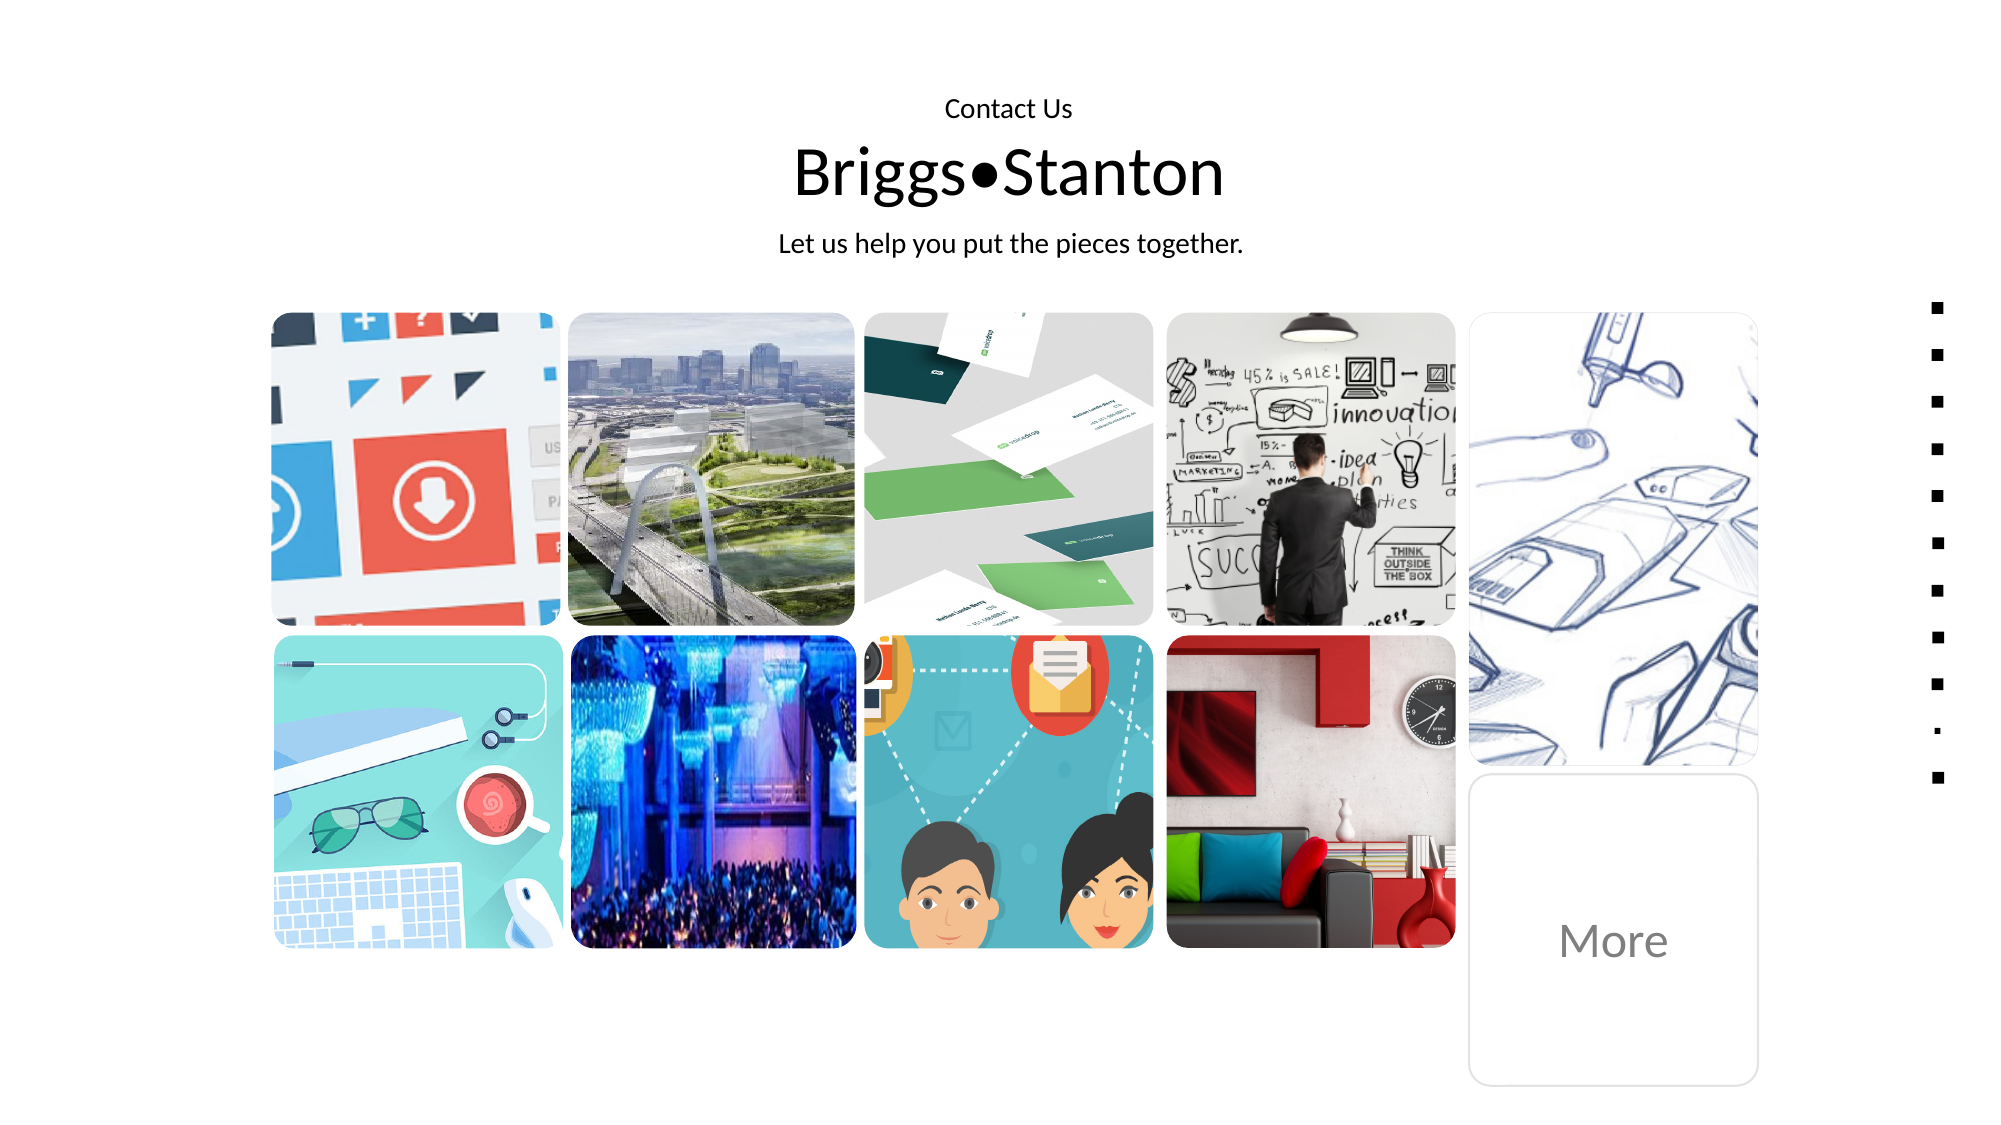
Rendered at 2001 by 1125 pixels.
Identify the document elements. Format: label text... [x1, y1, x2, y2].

text_box [1931, 395, 1944, 409]
text_box [1931, 348, 1944, 362]
picture [864, 635, 1154, 949]
text_box [1468, 773, 1760, 1087]
text_box [1931, 301, 1944, 315]
picture [274, 635, 564, 949]
text_box Contact Us [844, 82, 1174, 132]
text_box [1933, 727, 1941, 735]
picture [1166, 635, 1456, 948]
text_box [1931, 536, 1945, 550]
text_box [1931, 771, 1945, 785]
text_box [1931, 631, 1945, 644]
picture [271, 312, 561, 626]
picture [568, 312, 855, 626]
picture [571, 635, 857, 949]
text_box More [1469, 899, 1758, 975]
text_box Let us help you put the pieces together. [763, 216, 1302, 312]
text_box Briggs•Stanton [778, 117, 1265, 216]
text_box [1931, 442, 1944, 456]
picture [1166, 312, 1456, 626]
picture [578, 839, 584, 847]
text_box [1931, 677, 1944, 691]
picture [1469, 312, 1758, 766]
text_box [1931, 489, 1944, 503]
text_box [1931, 584, 1944, 598]
picture [864, 312, 1154, 626]
